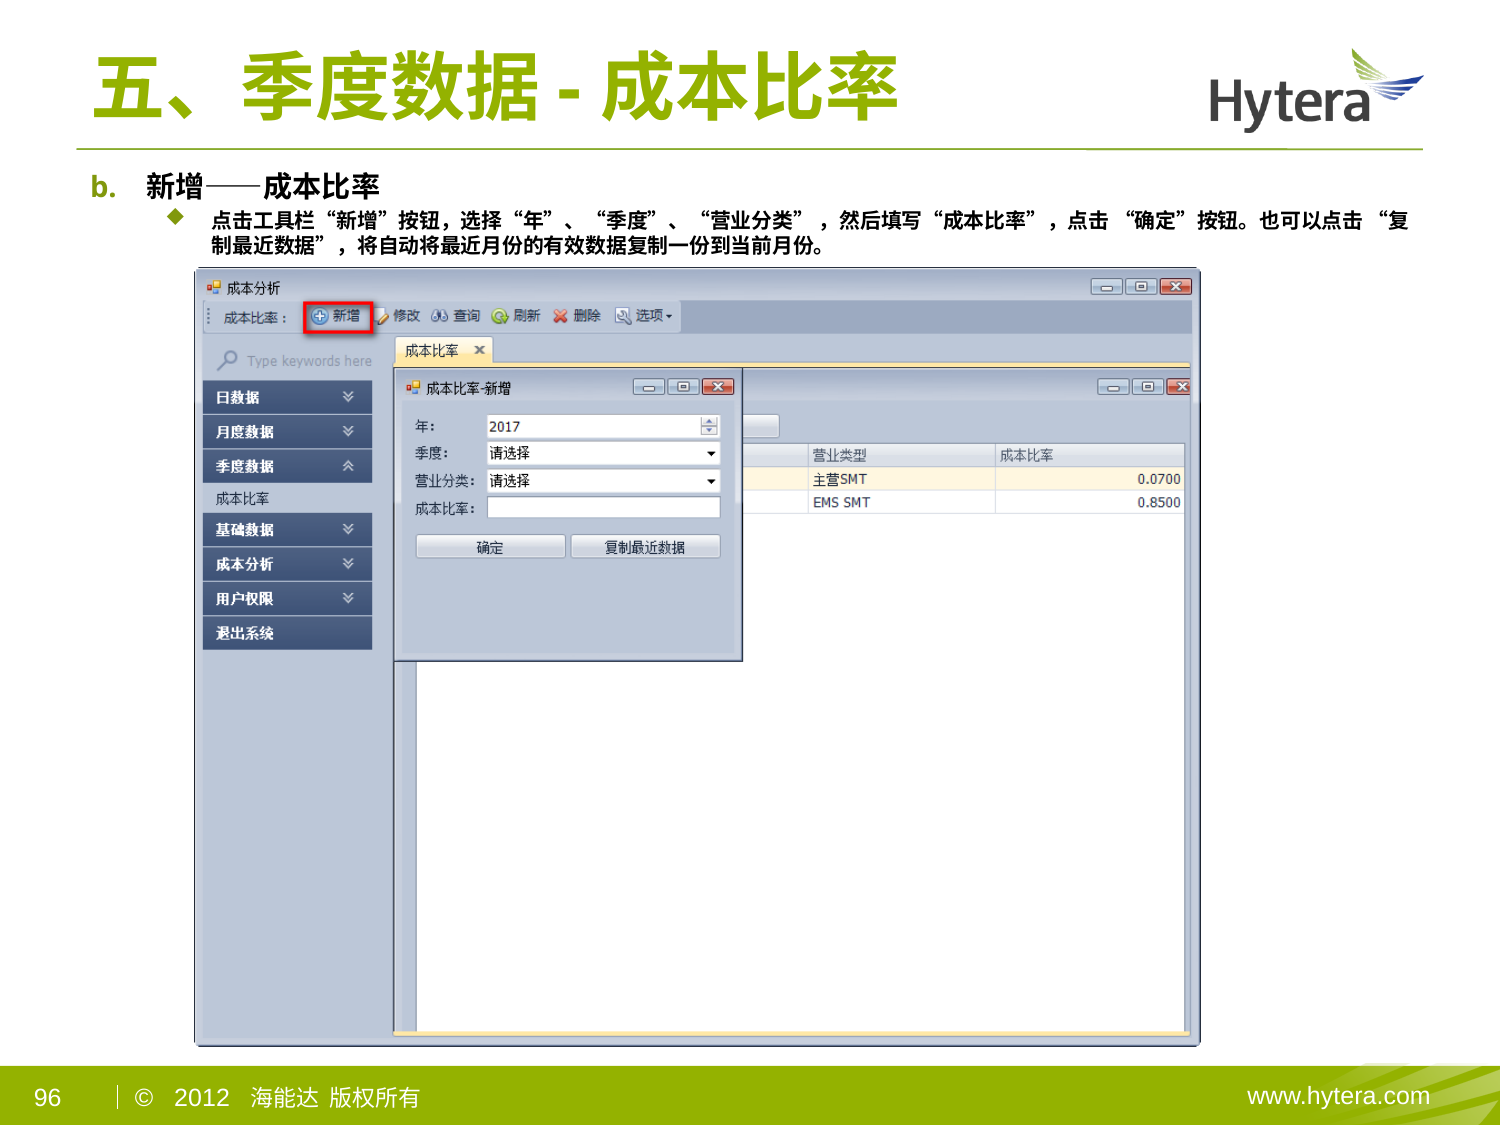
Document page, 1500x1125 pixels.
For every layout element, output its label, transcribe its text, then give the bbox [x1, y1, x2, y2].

title 五、季度数据-成本比率 [75, 38, 1425, 131]
list 新增——成本比率 点击工具栏“新增”按钮，选择“年”、“季度”、“营业分类” ，然后填写“成本比率”，点击 “确定”按钮。也可以点击 “复制最近数据”，将自动将最近月份的有效数据复制一份到当前月份。 [75, 160, 1425, 1059]
picture [194, 266, 1201, 1047]
picture [1135, 1063, 1500, 1125]
